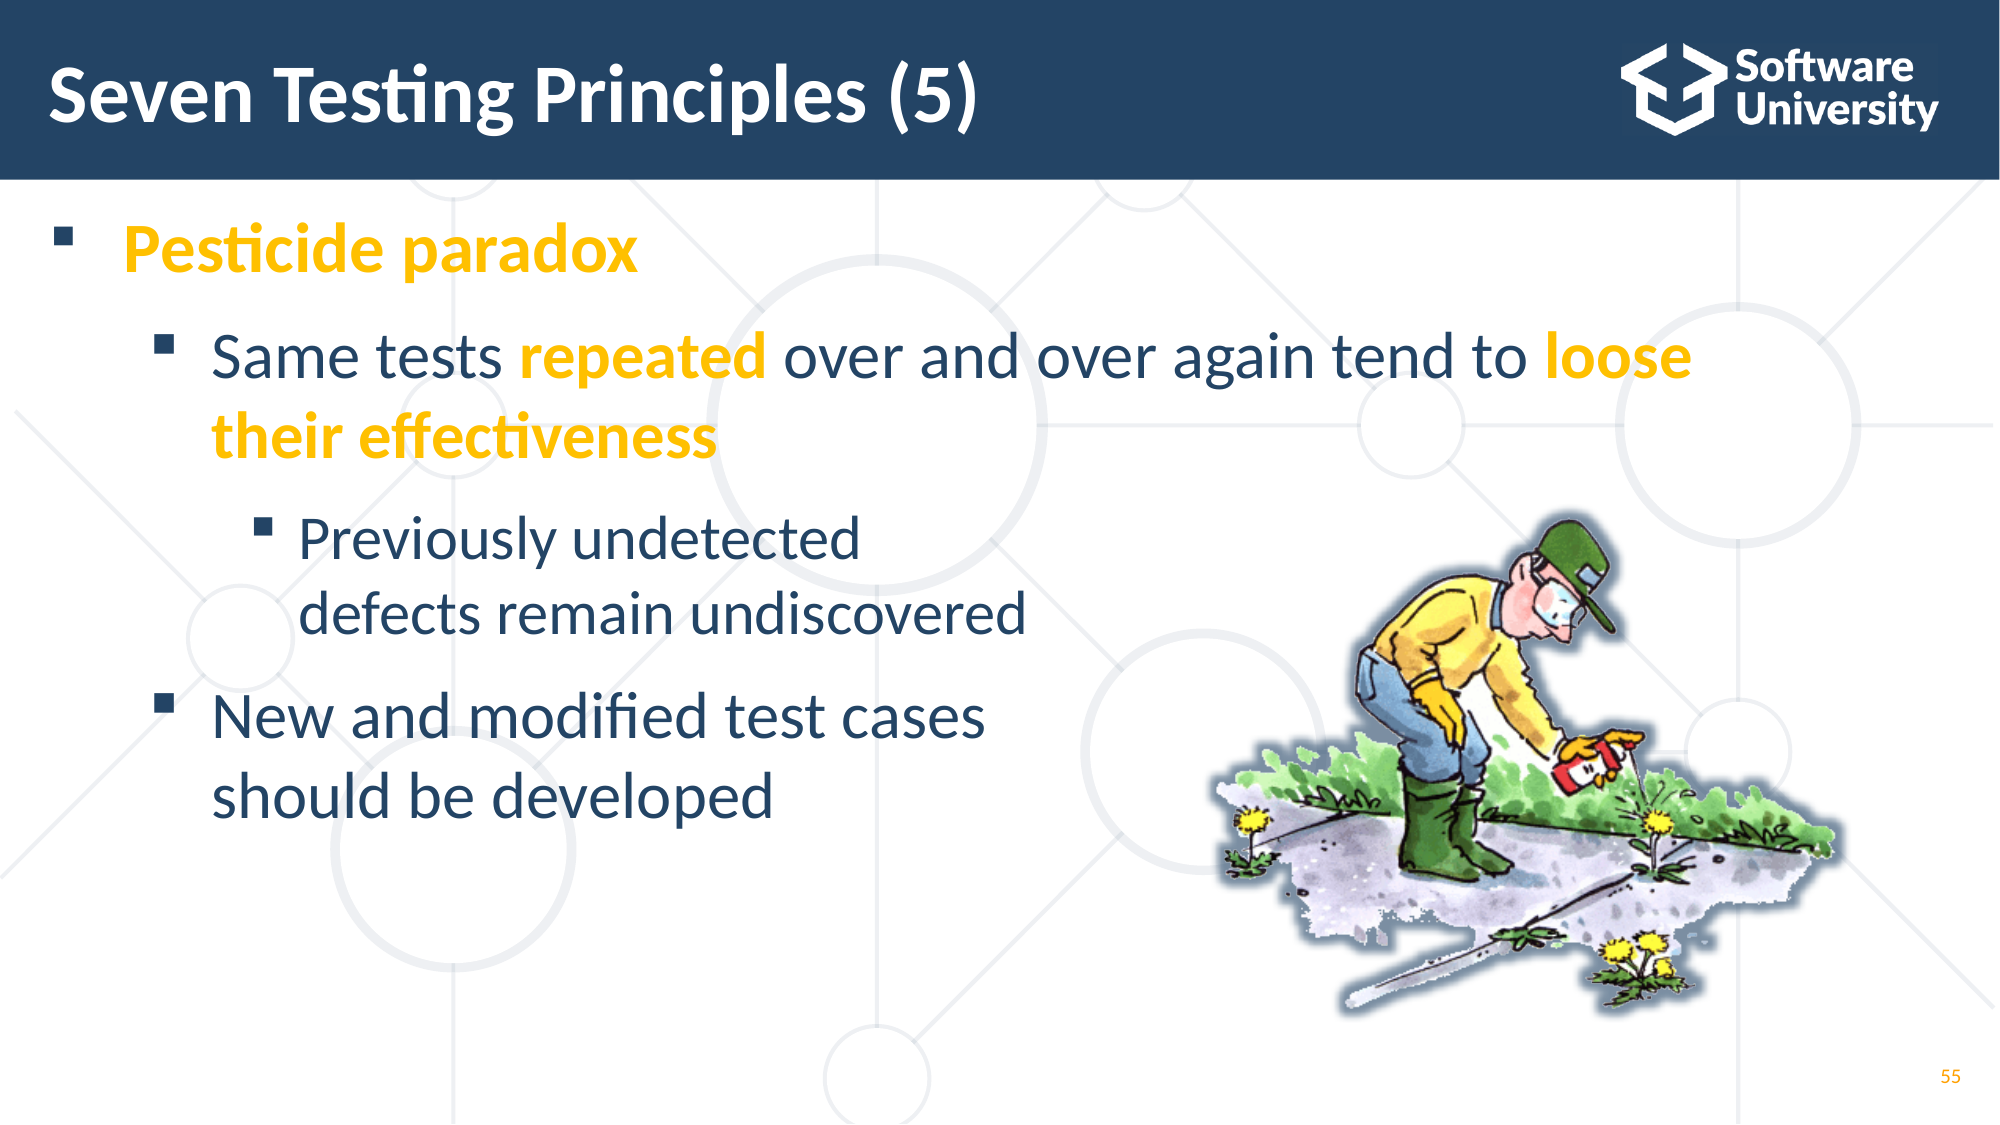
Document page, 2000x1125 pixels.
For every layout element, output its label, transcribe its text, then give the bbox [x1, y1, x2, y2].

slide_number 55 [1896, 1049, 1968, 1101]
list Pesticide paradox Same tests repeated over and over again tend to loose their effectiveness Previously undetected defects remain undiscovered New and modified test cases should be developed [31, 196, 1970, 1050]
title Seven Testing Principles (5) [715, 16, 1591, 162]
text_box [517, 0, 715, 234]
text_box [25, 0, 517, 321]
picture [1212, 514, 1841, 1012]
picture [1621, 43, 1939, 136]
